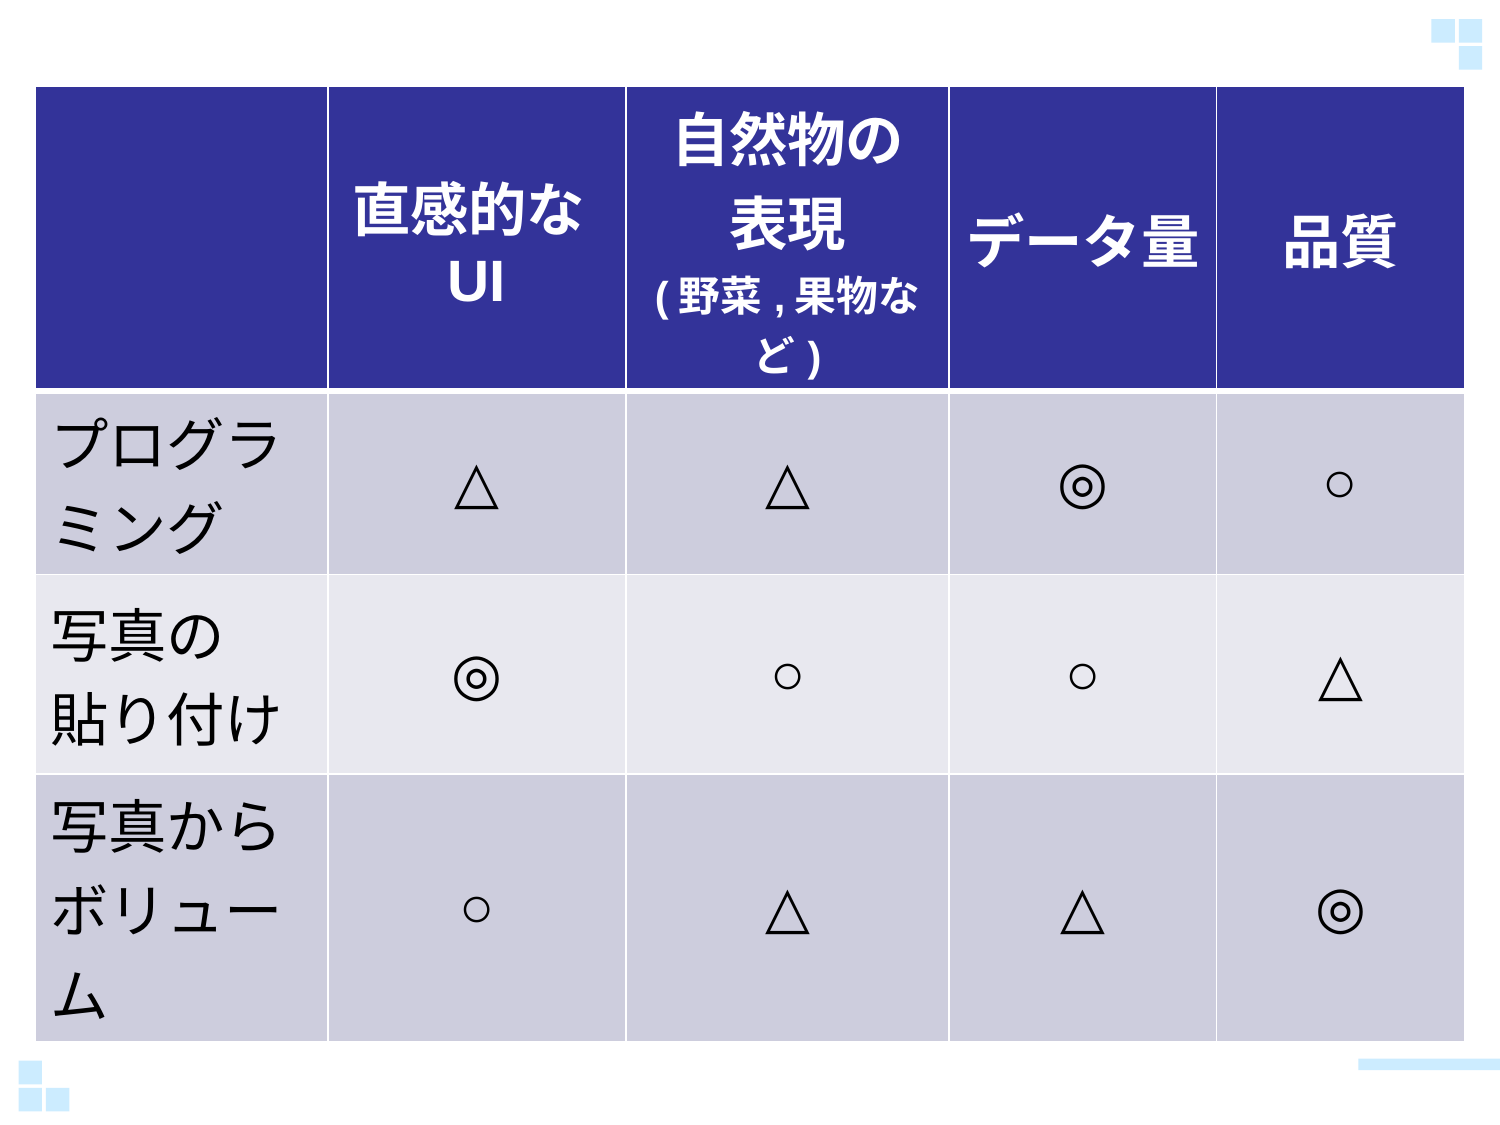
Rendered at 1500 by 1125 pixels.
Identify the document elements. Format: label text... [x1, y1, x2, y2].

table_cell ○ [1217, 394, 1464, 574]
table_header データ量 [950, 87, 1216, 388]
table_header 品質 [1217, 87, 1464, 388]
table_cell プログラミング [36, 394, 327, 574]
table_header 自然物の 表現 (野菜,果物など) [627, 87, 948, 388]
table_cell ○ [950, 575, 1216, 773]
table_cell △ [1217, 575, 1464, 773]
table_header 直感的なUI [329, 87, 625, 388]
table_cell ○ [329, 775, 625, 1041]
table_cell 写真の 貼り付け [36, 575, 327, 773]
table_cell △ [627, 394, 948, 574]
table_cell 写真からボリューム [36, 775, 327, 1041]
table_cell ◎ [329, 575, 625, 773]
table_cell △ [950, 775, 1216, 1041]
table_cell ○ [627, 575, 948, 773]
table_cell ◎ [950, 394, 1216, 574]
table_cell △ [627, 775, 948, 1041]
table_cell ◎ [1217, 775, 1464, 1041]
table_header [36, 87, 327, 388]
table_cell △ [329, 394, 625, 574]
